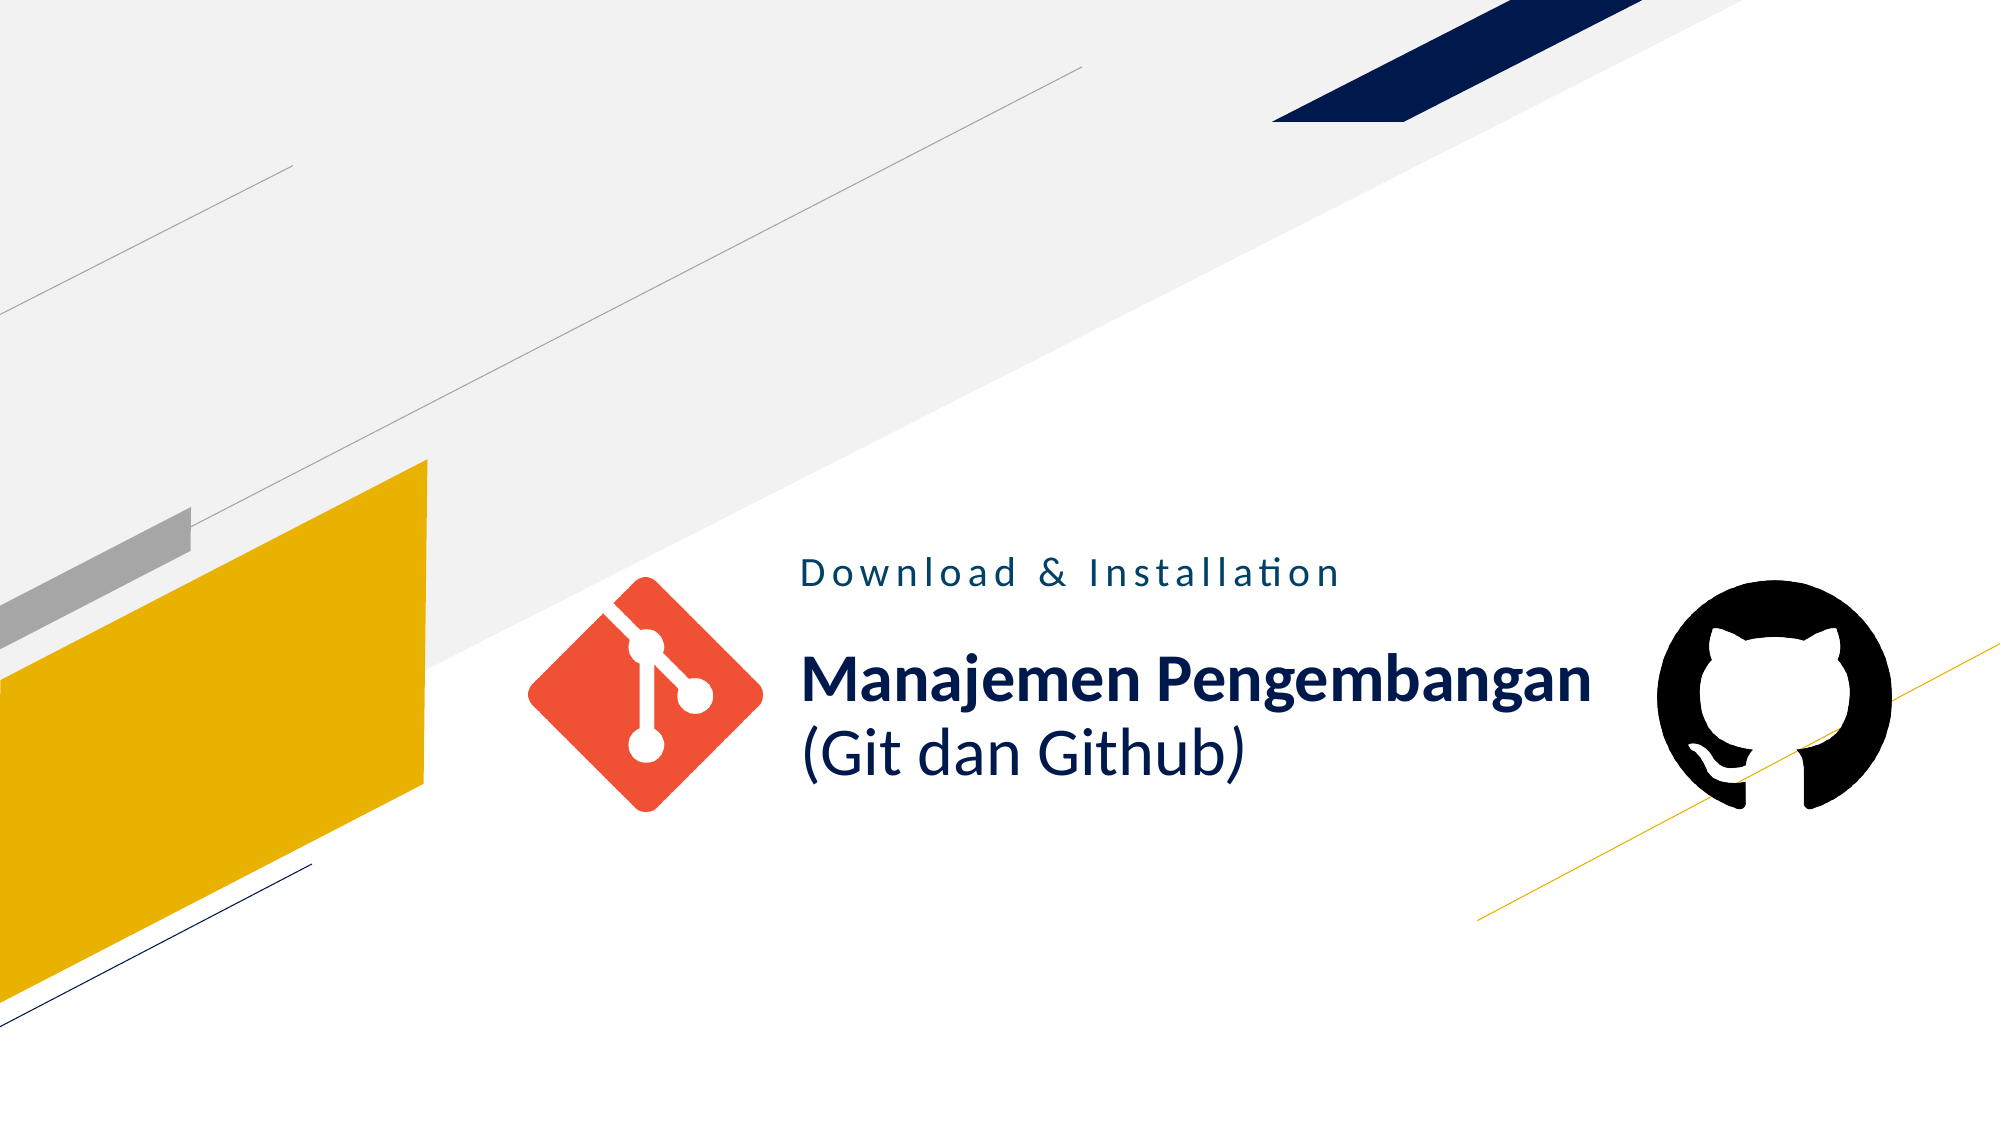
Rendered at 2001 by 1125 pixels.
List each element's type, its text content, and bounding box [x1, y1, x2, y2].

text_box Manajemen Pengembangan (Git dan Github) [784, 598, 1657, 791]
picture [1657, 577, 1892, 812]
text_box Download & Installation [784, 543, 1392, 613]
picture [528, 577, 763, 812]
